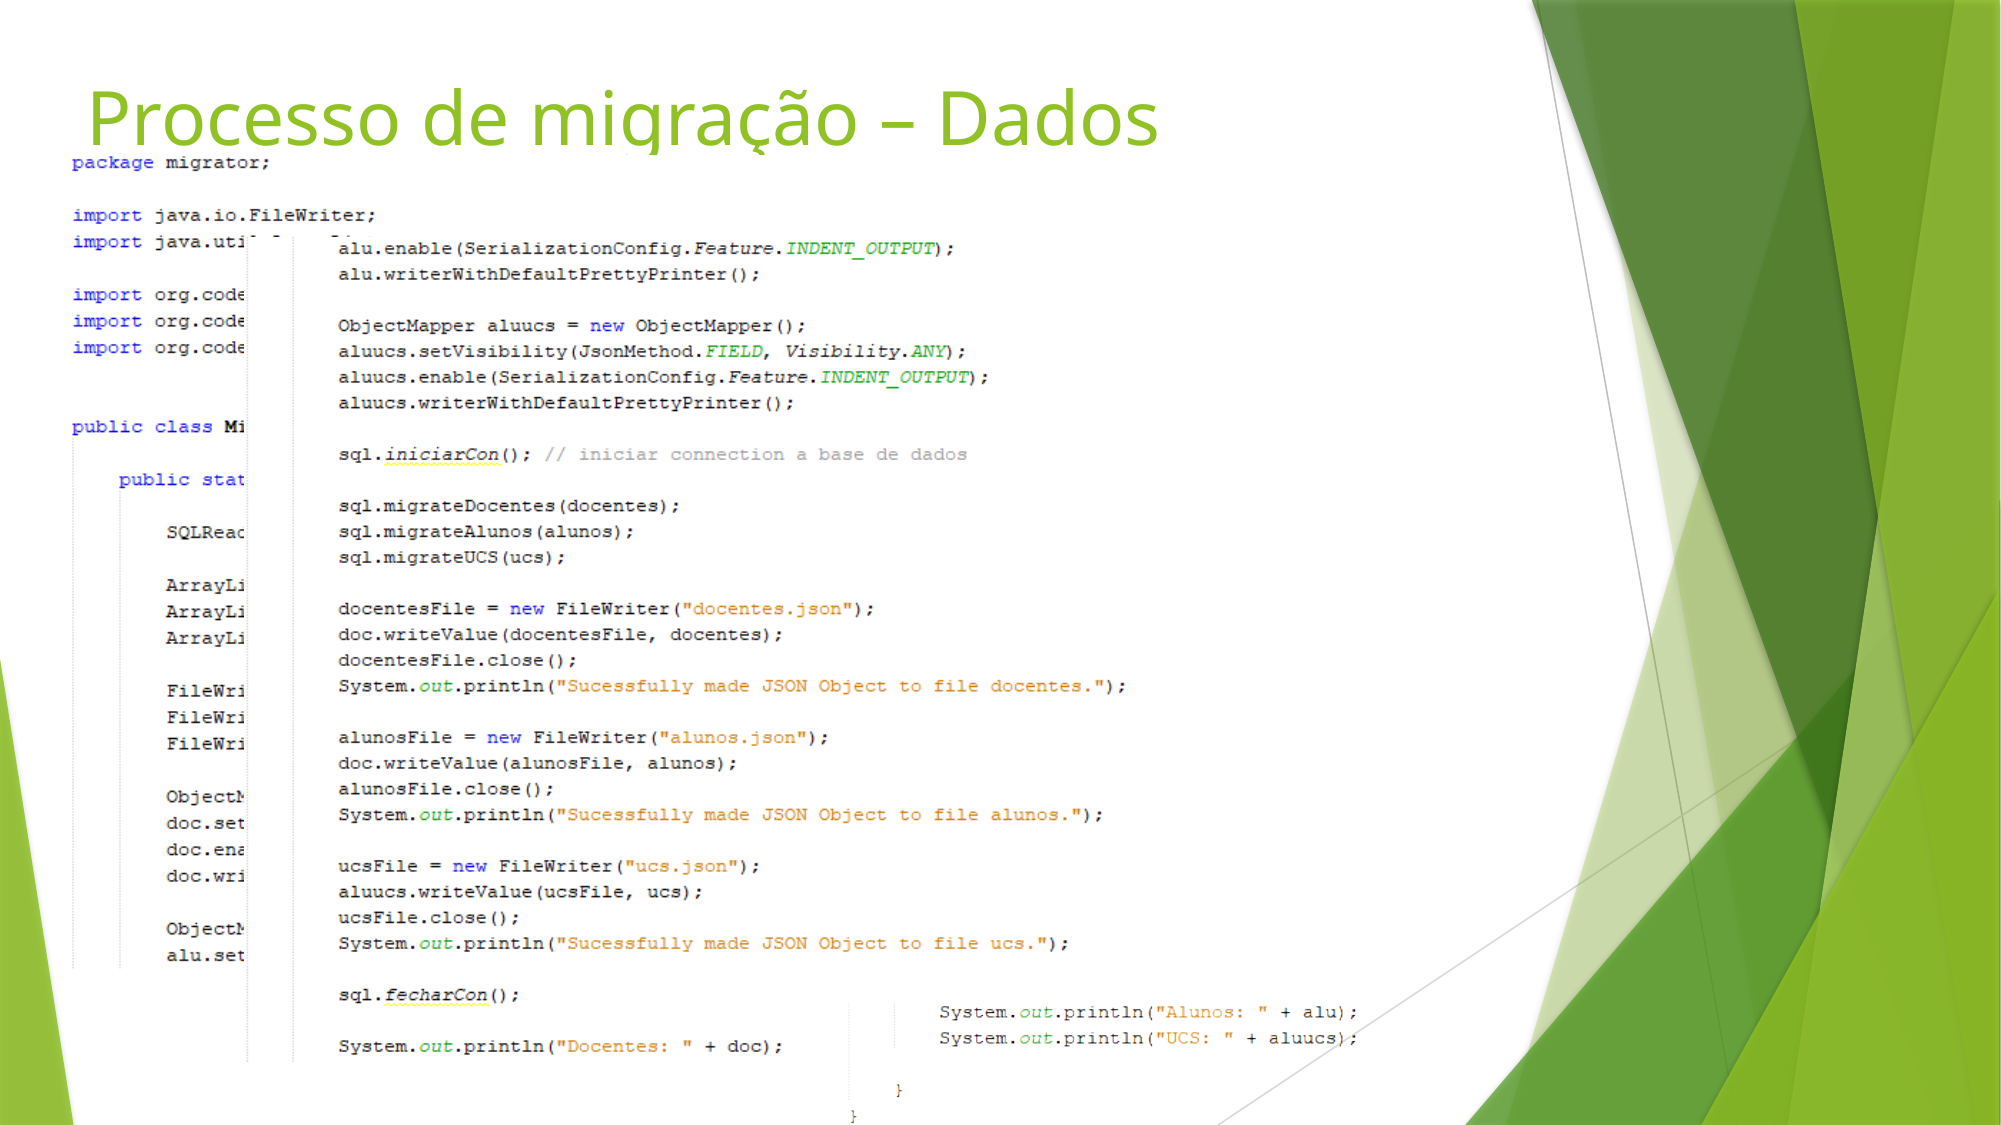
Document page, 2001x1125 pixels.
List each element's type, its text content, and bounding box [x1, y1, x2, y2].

picture [70, 154, 1375, 1125]
text_box Processo de migração – Dados [71, 63, 1482, 281]
